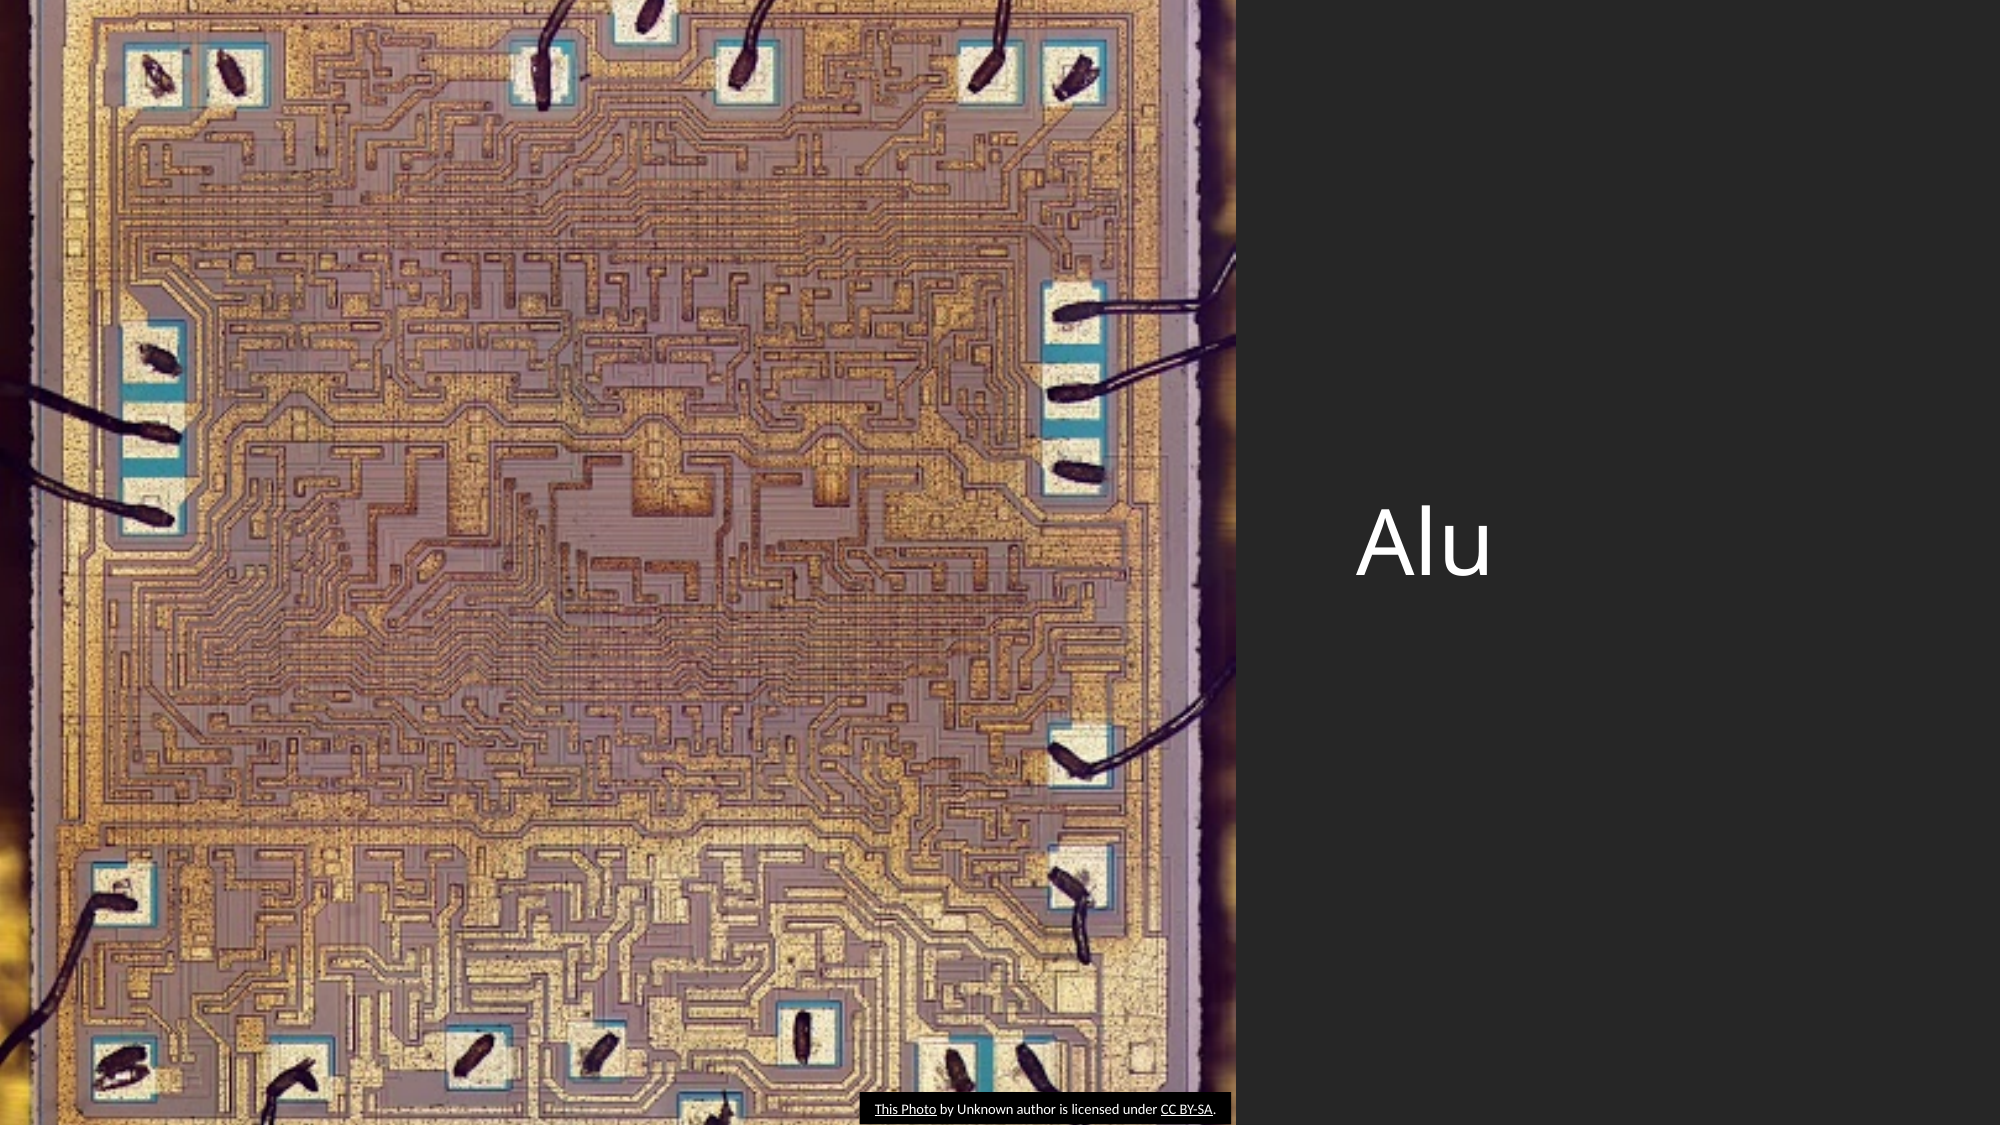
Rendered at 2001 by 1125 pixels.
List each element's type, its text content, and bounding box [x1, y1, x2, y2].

text_box [1236, 0, 2000, 1125]
title Alu [1341, 104, 1895, 714]
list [0, 0, 1236, 1125]
